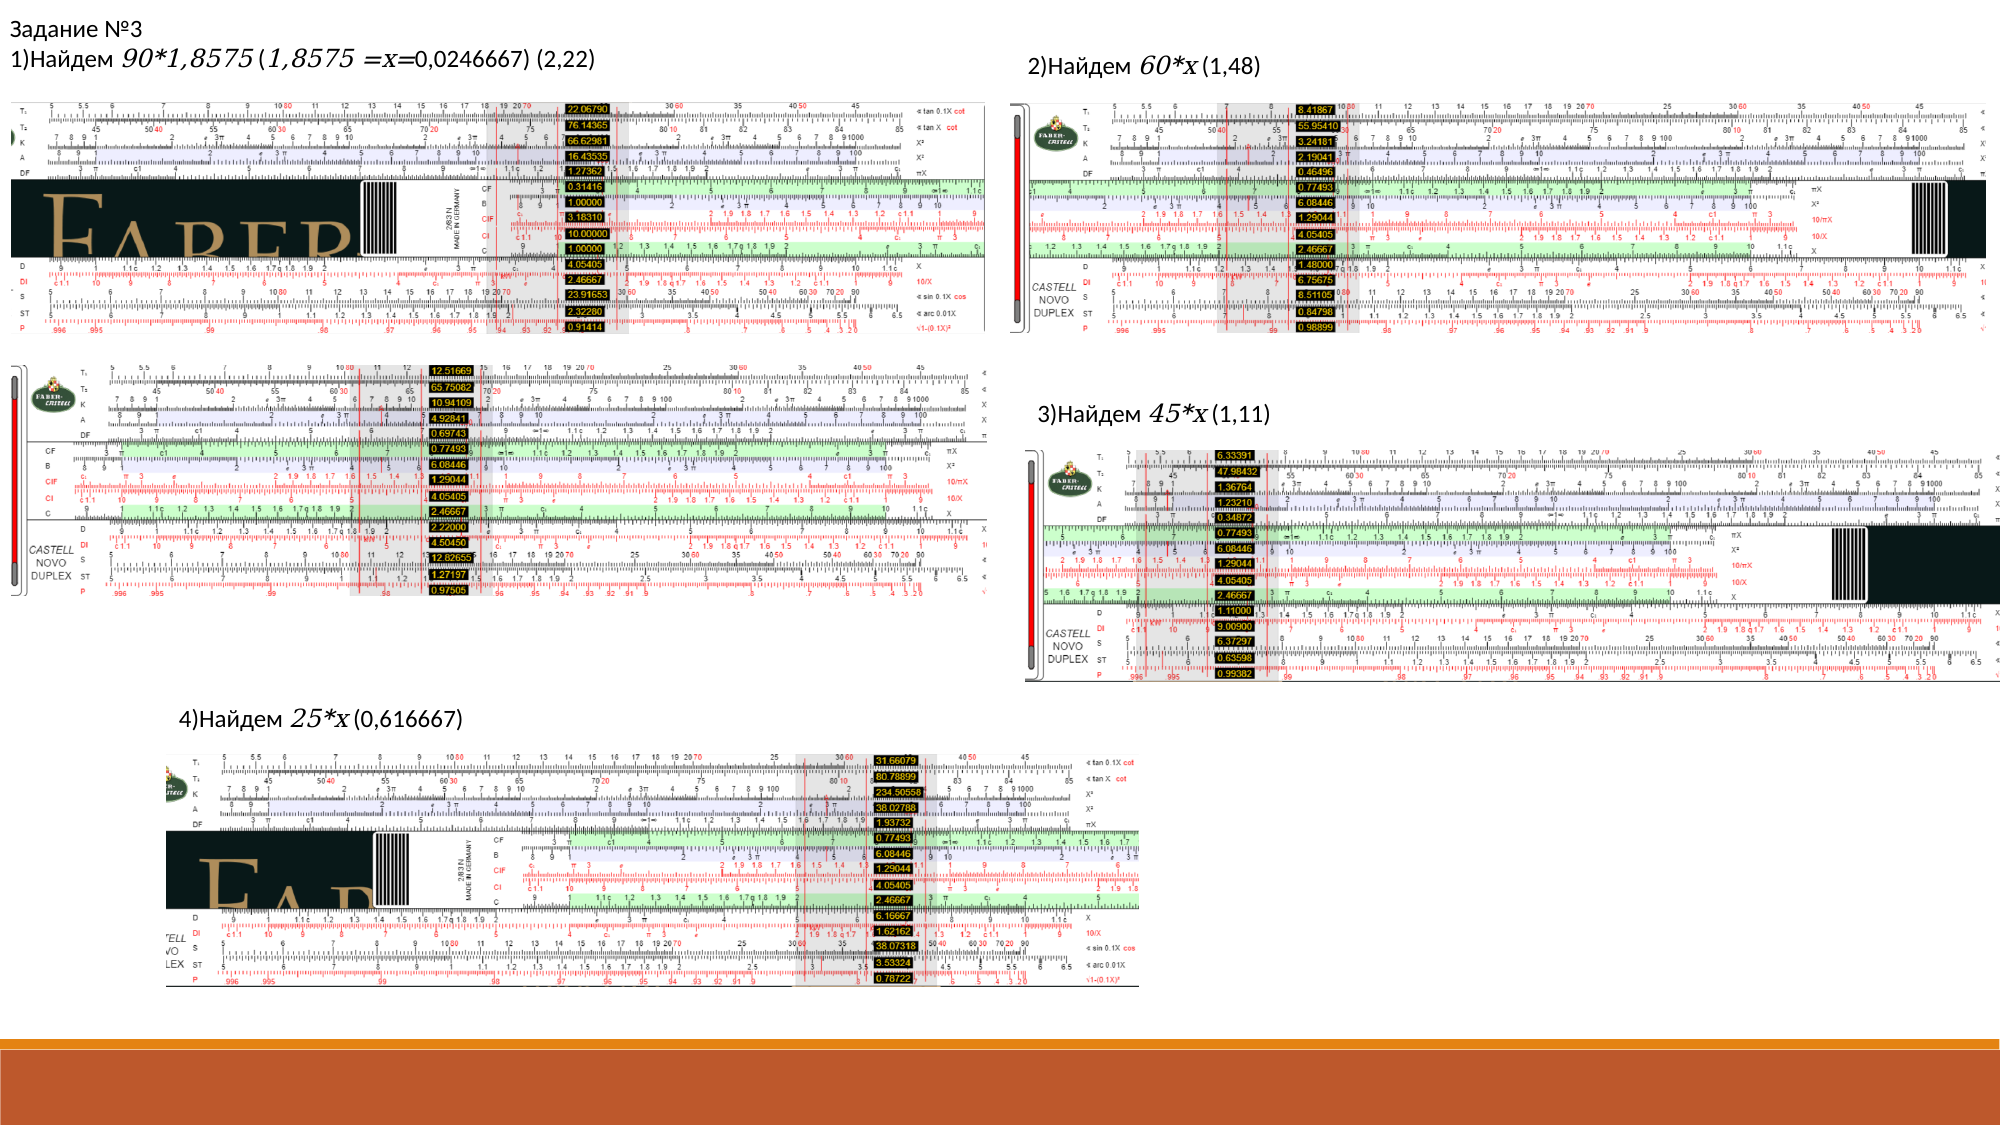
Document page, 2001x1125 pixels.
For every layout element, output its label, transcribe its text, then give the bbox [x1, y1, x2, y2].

picture [11, 365, 988, 596]
text_box 3)Найдем 45*x (1,11) [1022, 390, 1287, 436]
text_box Задание №3 1)Найдем 90*1,8575 (1,8575 =x=0,0246667) (2,22) [0, 4, 611, 125]
picture [165, 754, 1140, 987]
text_box 4)Найдем 25*x (0,616667) [163, 694, 479, 740]
picture [1024, 449, 2000, 683]
picture [11, 101, 986, 334]
picture [1010, 102, 1987, 333]
text_box 2)Найдем 60*x (1,48) [1012, 42, 1277, 87]
